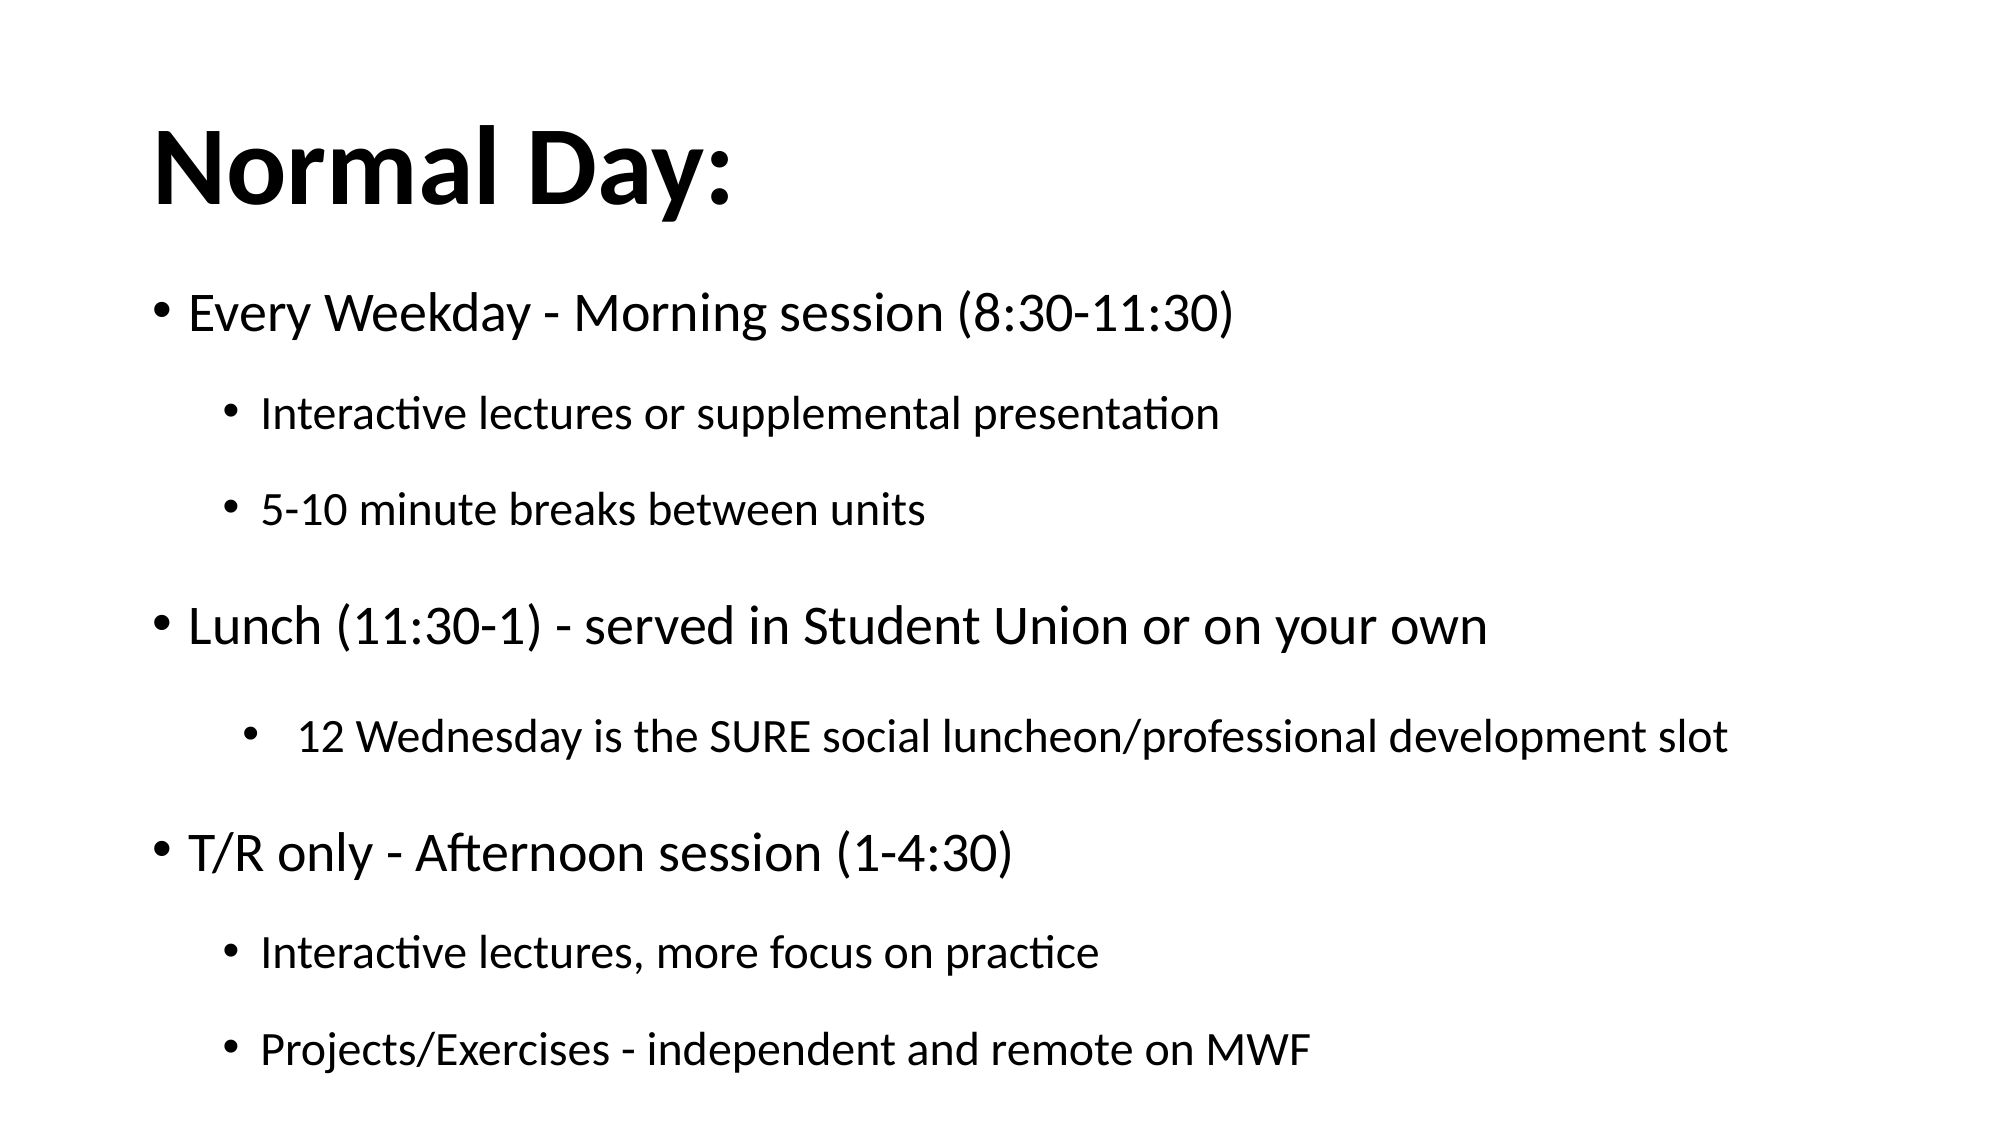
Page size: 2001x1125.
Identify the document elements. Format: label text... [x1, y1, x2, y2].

title Normal Day: [137, 59, 1863, 234]
list Every Weekday - Morning session (8:30-11:30) Interactive lectures or supplemental presentation 5-10 minute breaks between units Lunch (11:30-1) - served in Student Union or on your own 12 Wednesday is the SURE social luncheon/professional development slot T/R only - Afternoon session (1-4:30) Interactive lectures, more focus on practice Projects/Exercises - independent and remote on MWF [137, 234, 1863, 1090]
